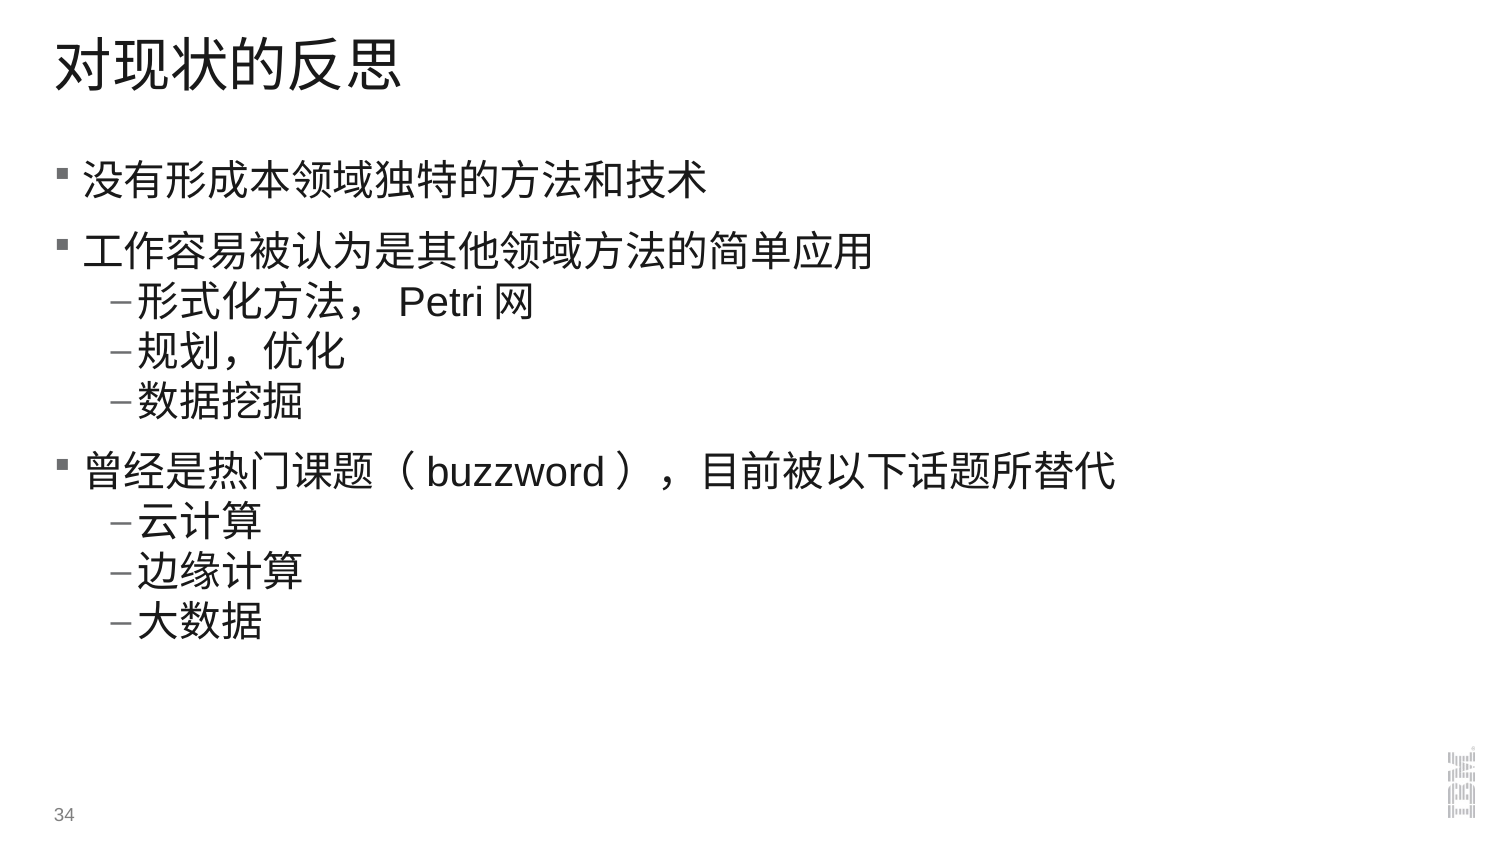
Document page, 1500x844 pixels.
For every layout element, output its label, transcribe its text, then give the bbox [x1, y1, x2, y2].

picture [1448, 746, 1475, 818]
list 没有形成本领域独特的方法和技术 工作容易被认为是其他领域方法的简单应用 形式化方法，Petri网 规划，优化 数据挖掘 曾经是热门课题（buzzword），目前被以下话题所替代 云计算 边缘计算 大数据 [53, 153, 1358, 750]
slide_number 34 [53, 802, 403, 832]
title 对现状的反思 [53, 35, 1480, 100]
